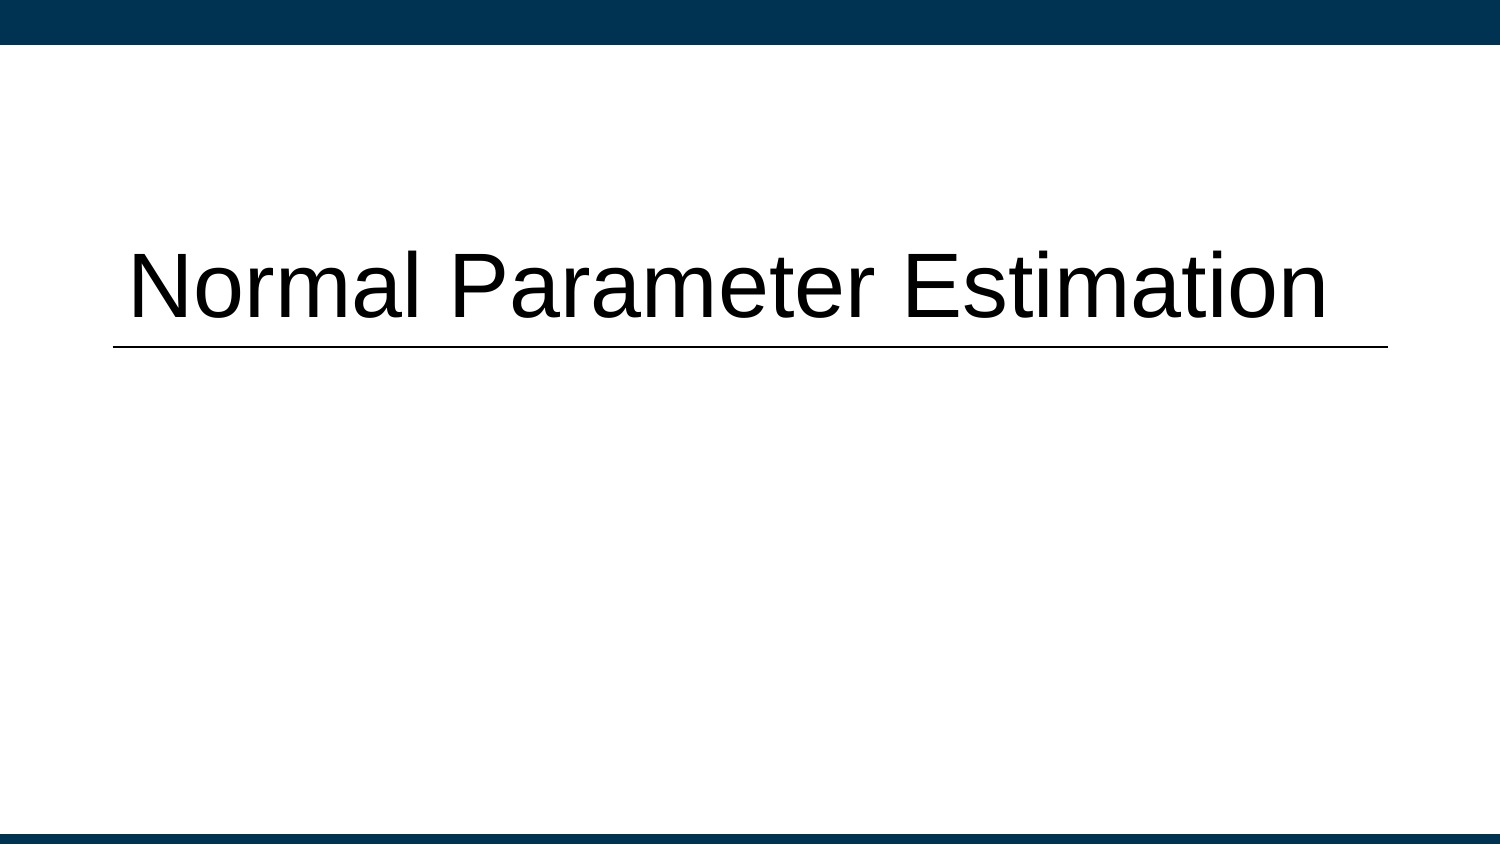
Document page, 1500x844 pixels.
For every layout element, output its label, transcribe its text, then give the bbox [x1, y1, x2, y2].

title Normal Parameter Estimation [112, 225, 1388, 336]
